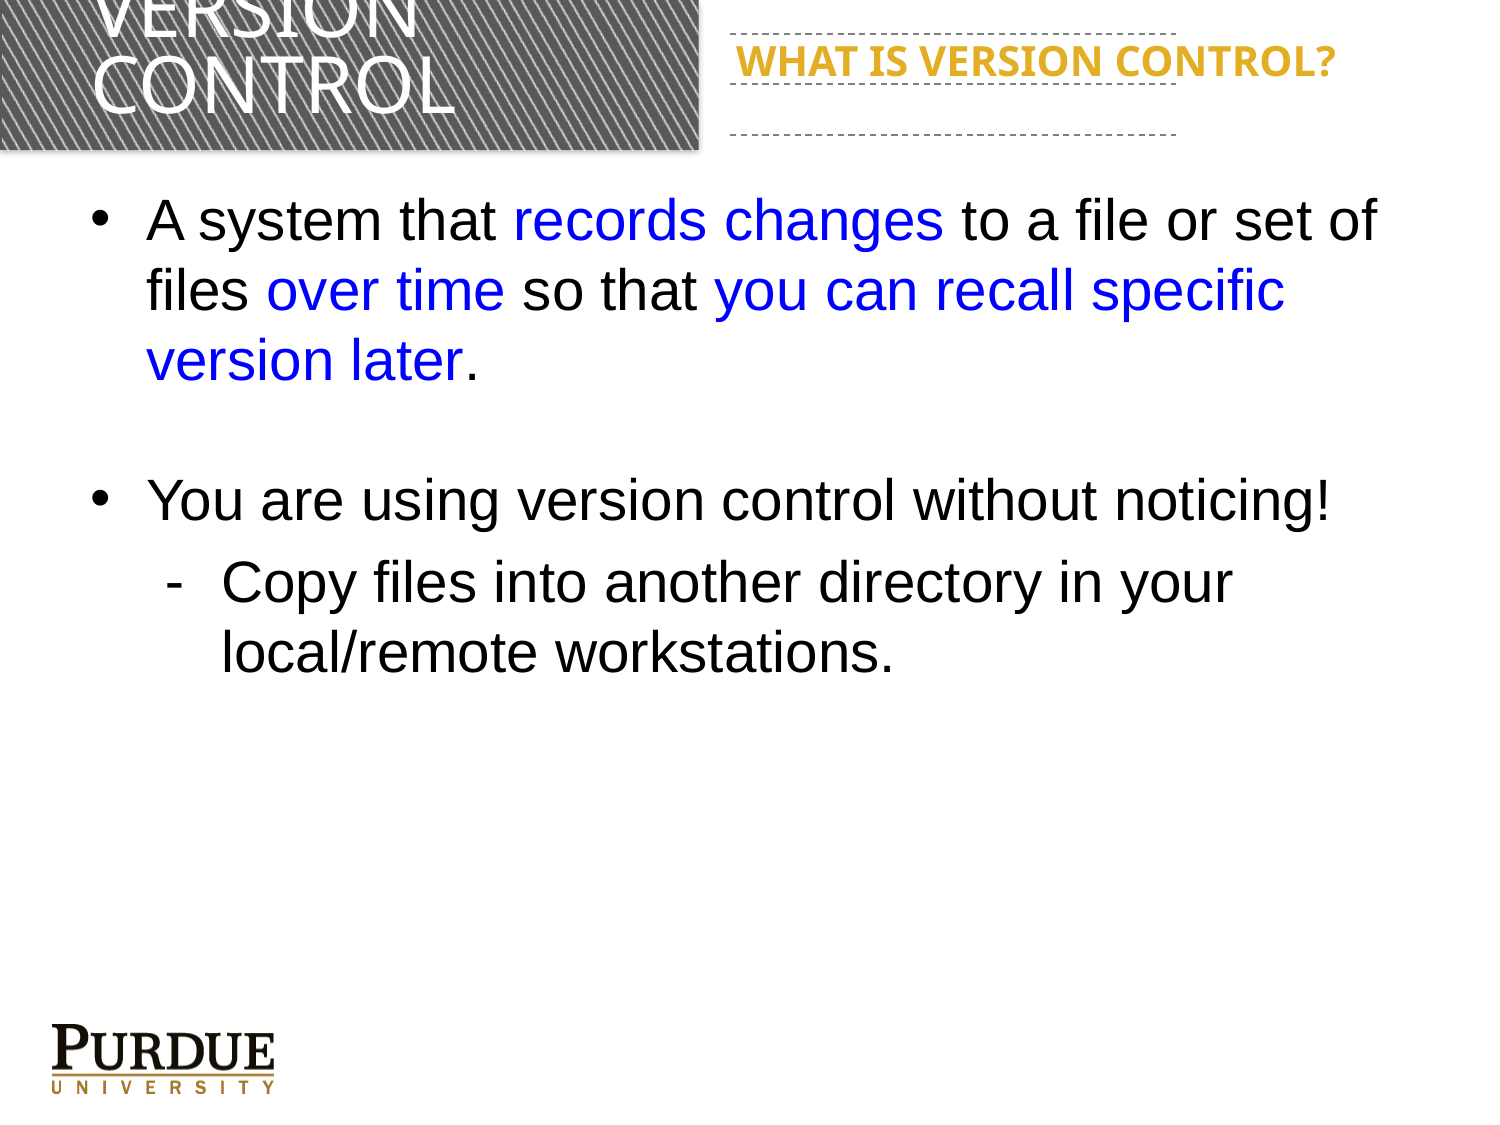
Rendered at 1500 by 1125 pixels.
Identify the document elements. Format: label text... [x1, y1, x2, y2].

text_box [866, 53, 897, 114]
picture [52, 1024, 274, 1094]
list A system that records changes to a file or set of files over time so that you can recall specific version later. You are using version control without noticing! Copy files into another directory in your local/remote workstations. [75, 174, 1425, 1034]
list What is version control? [721, 27, 1426, 145]
title Version control [75, 27, 699, 136]
